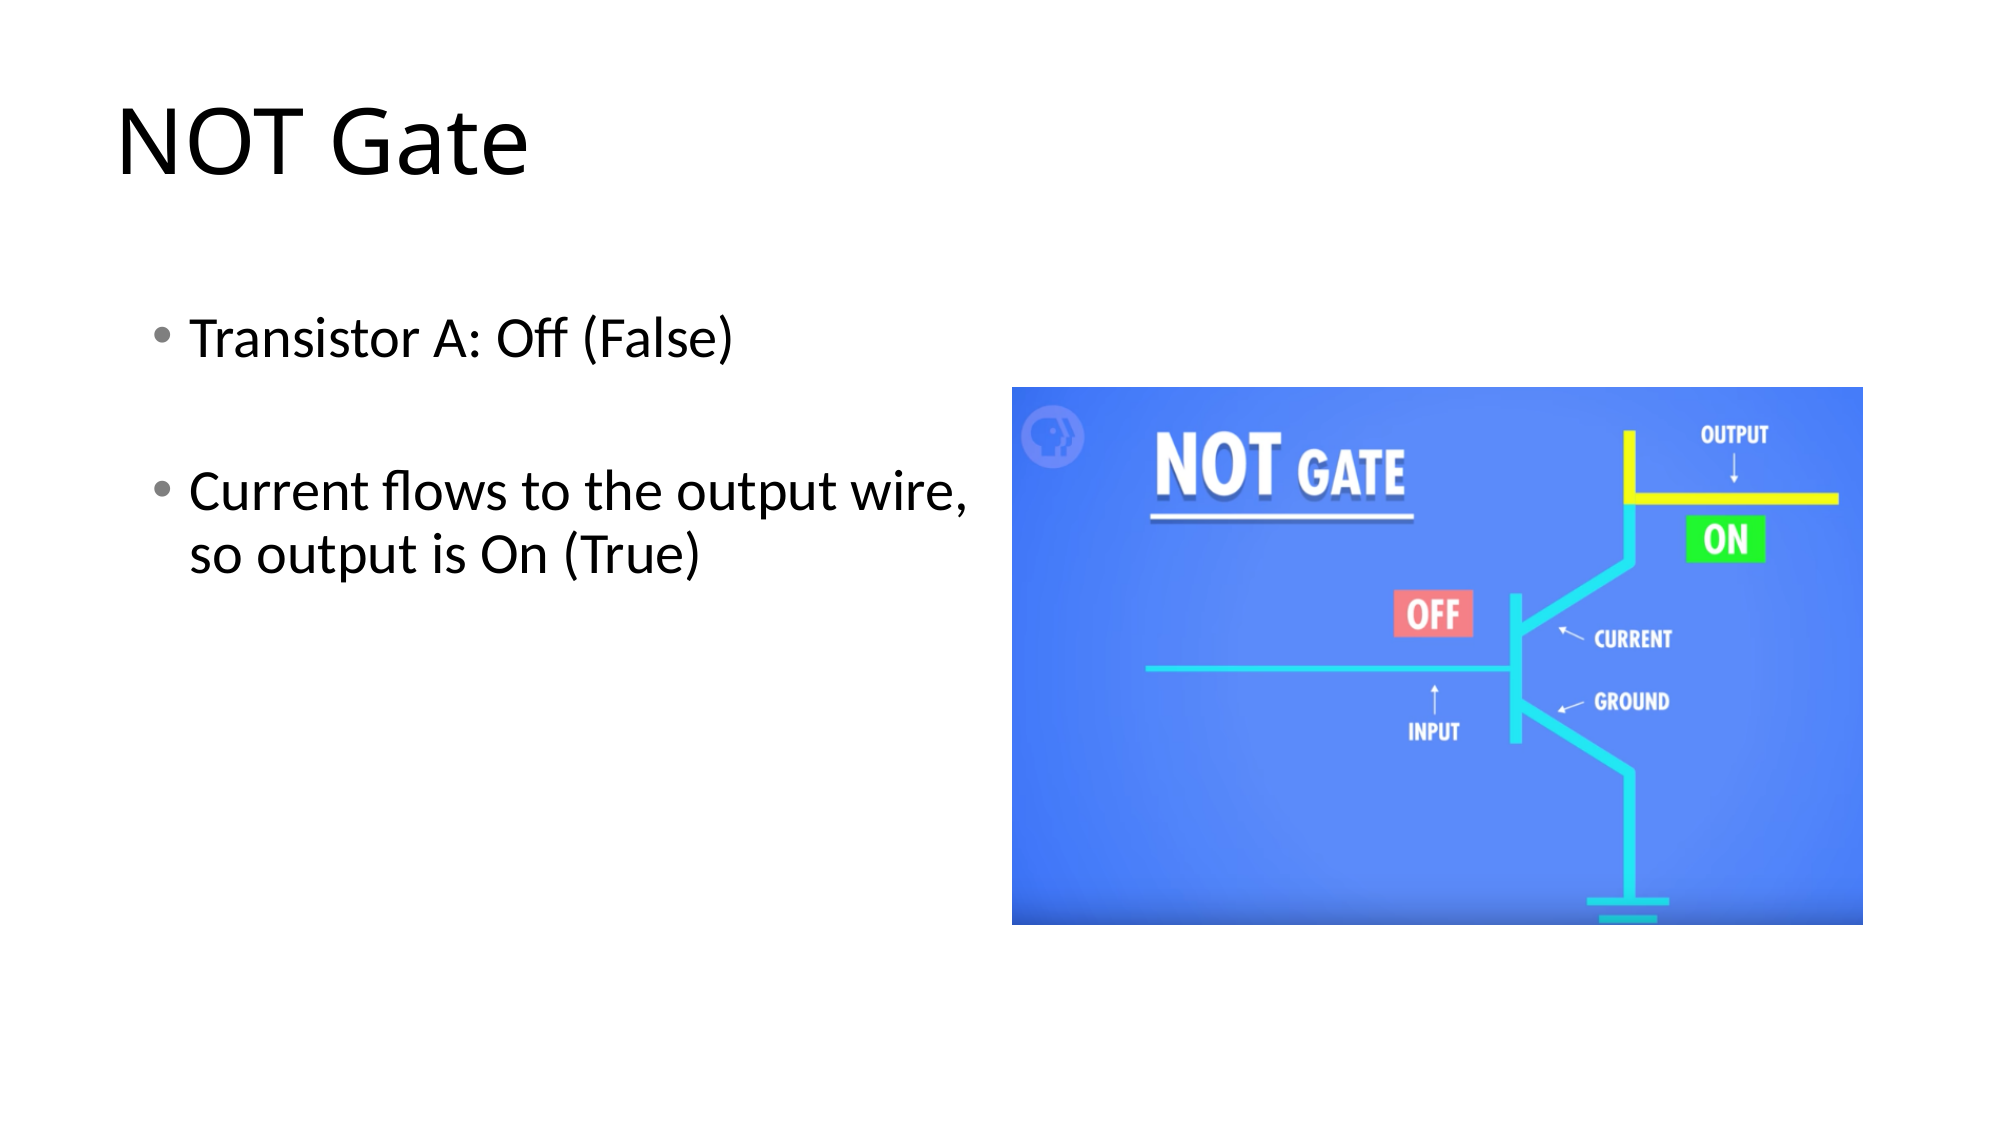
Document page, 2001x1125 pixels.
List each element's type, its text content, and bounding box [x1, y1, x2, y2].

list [1012, 387, 1863, 925]
list Transistor A: Off (False) Current flows to the output wire, so output is On (True) [137, 299, 988, 1014]
title NOT Gate [99, 0, 1863, 202]
